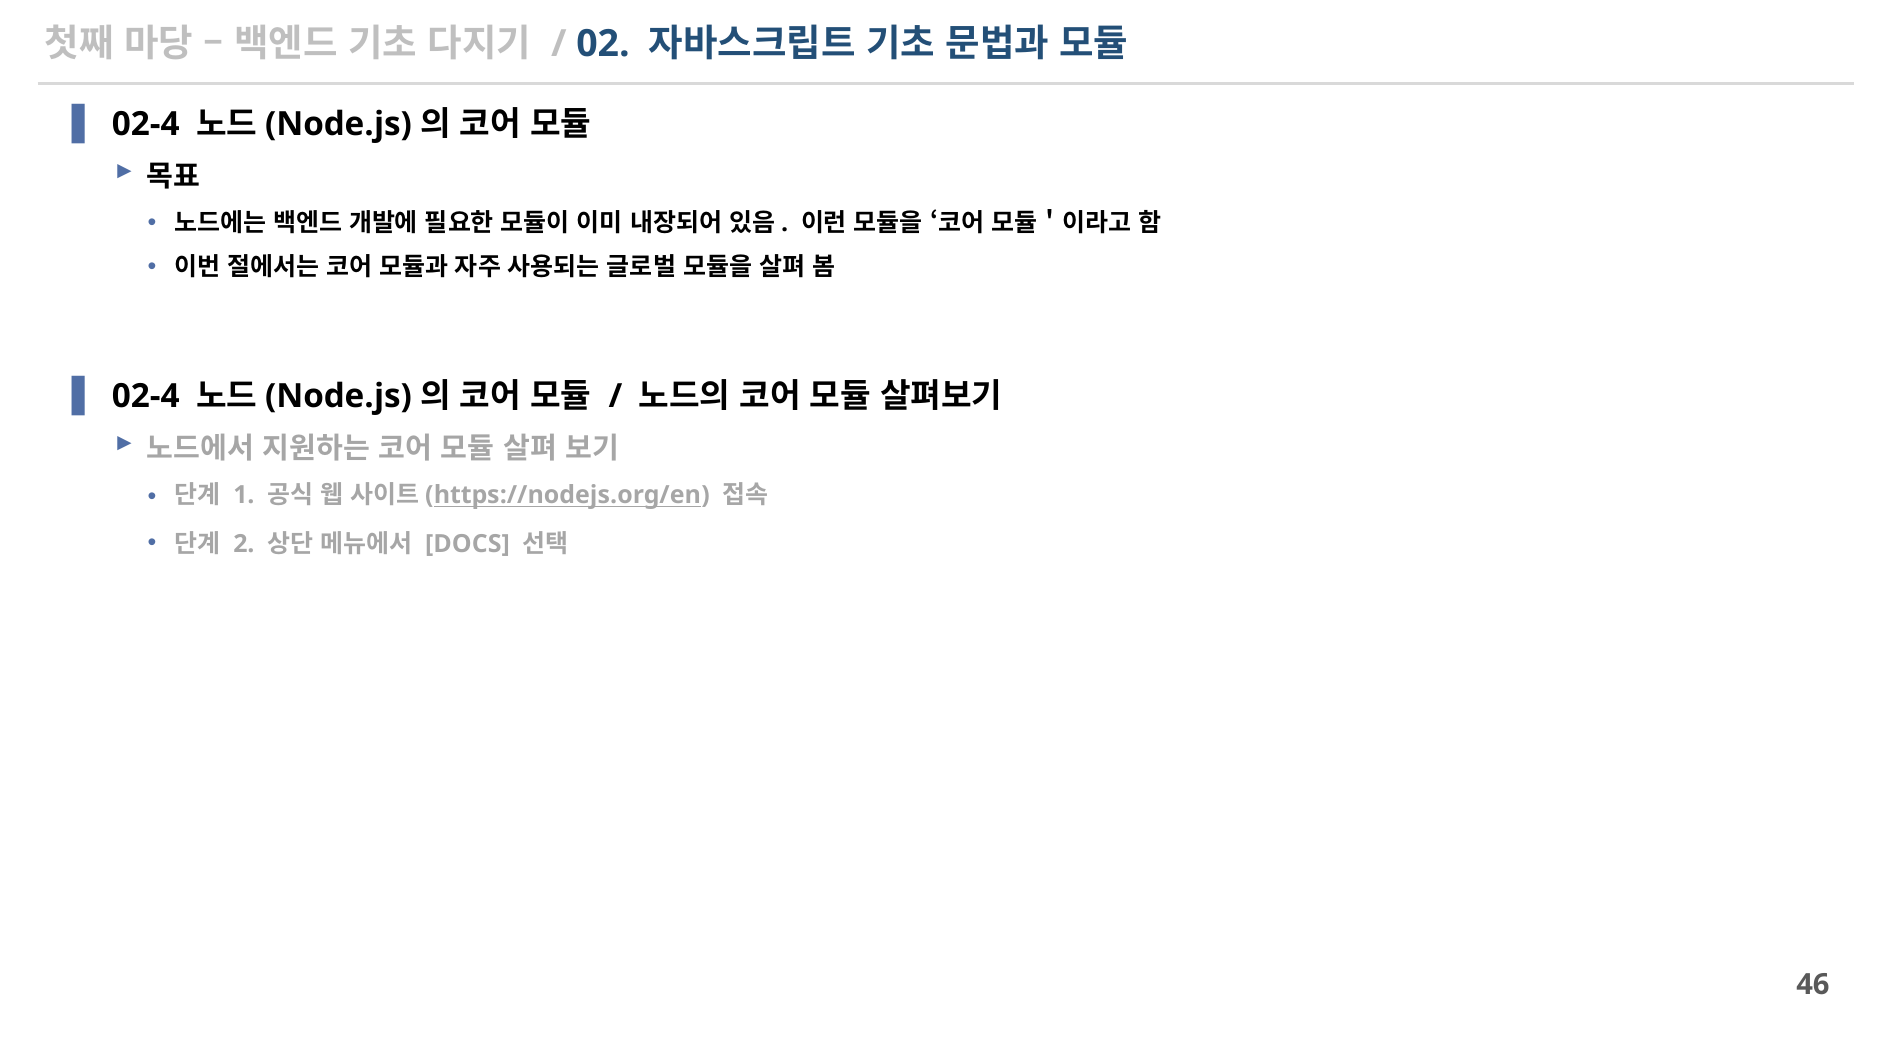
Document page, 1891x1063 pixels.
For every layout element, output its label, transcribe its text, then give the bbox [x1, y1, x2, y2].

slide_number 46 [1703, 956, 1845, 1014]
title 첫째 마당 – 백엔드 기초 다지기 / 02. 자바스크립트 기초 문법과 모듈 [29, 11, 1809, 73]
list 02-4 노드(Node.js)의 코어 모듈 목표 노드에는 백엔드 개발에 필요한 모듈이 이미 내장되어 있음. 이런 모듈을 ‘코어 모듈＇이라고 함 이번 절에서는 코어 모듈과 자주 사용되는 글로벌 모듈을 살펴 봄 02-4 노드(Node.js)의 코어 모듈 / 노드의 코어 모듈 살펴보기 노드에서 지원하는 코어 모듈 살펴 보기 단계 1. 공식 웹 사이트(https://nodejs.org/en) 접속 단계 2. 상단 메뉴에서 [DOCS] 선택 [43, 94, 1845, 382]
